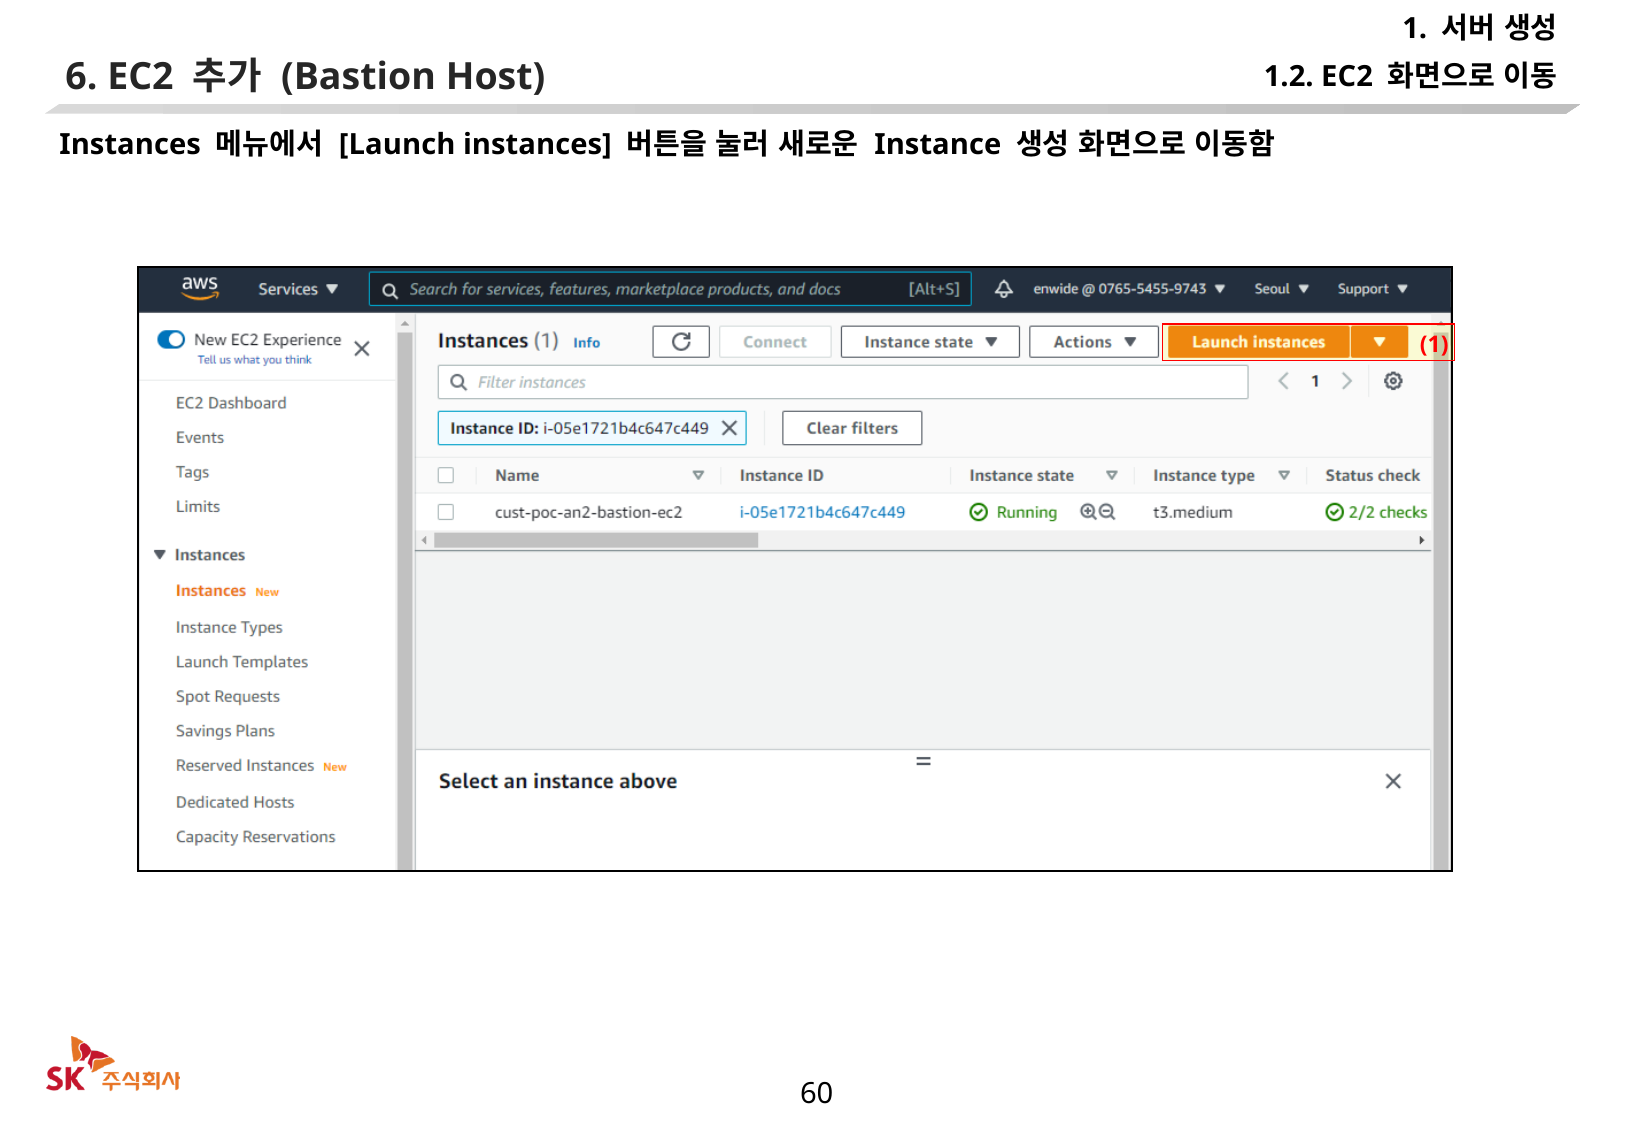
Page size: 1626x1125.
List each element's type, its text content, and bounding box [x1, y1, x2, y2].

text_box Instances 메뉴에서 [Launch instances] 버튼을 눌러 새로운 Instance 생성 화면으로 이동함 [44, 117, 1581, 247]
text_box 6. EC2 추가 (Bastion Host) [50, 49, 562, 105]
picture [46, 1036, 180, 1094]
list 1. 서버 생성 1.2. EC2 화면으로 이동 [941, 0, 1569, 103]
picture [138, 267, 1452, 871]
